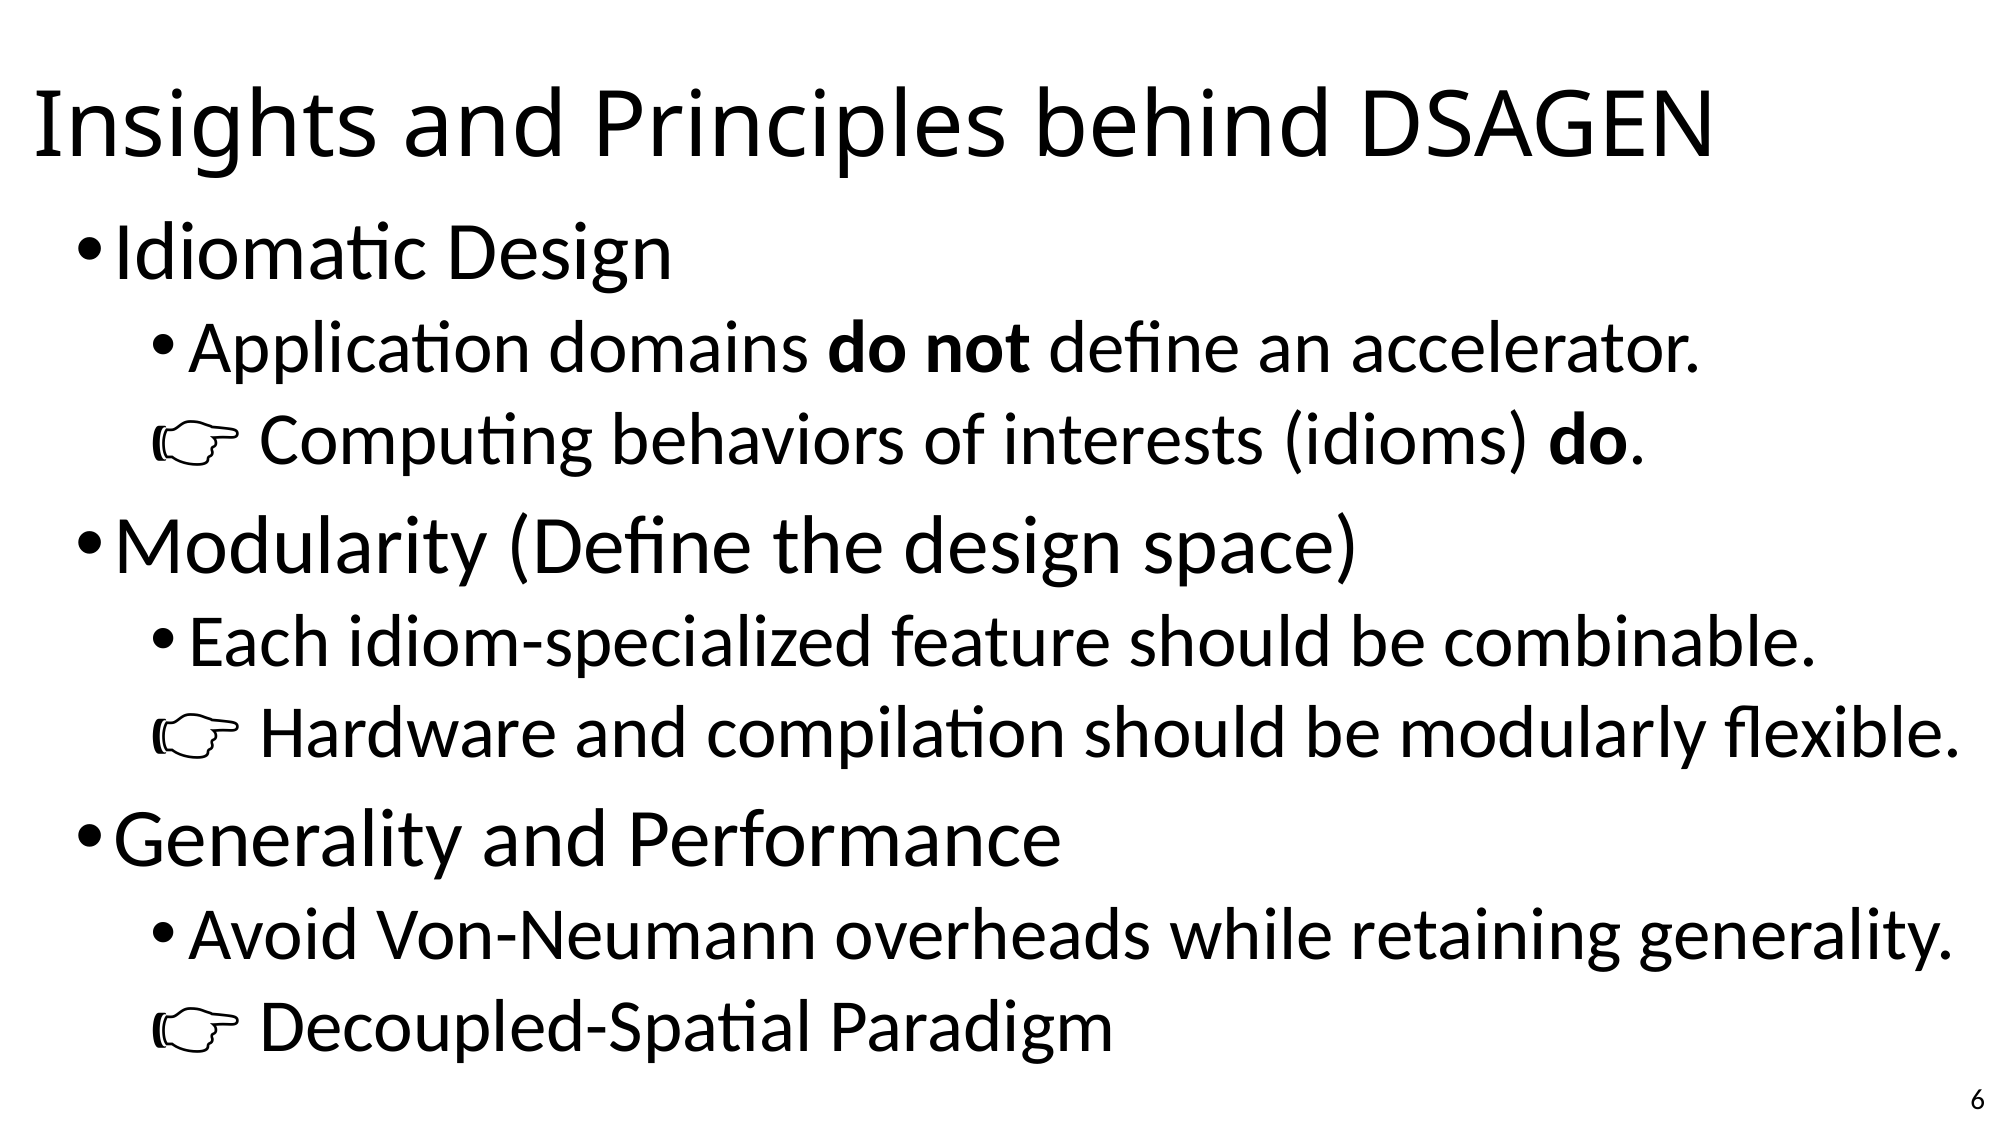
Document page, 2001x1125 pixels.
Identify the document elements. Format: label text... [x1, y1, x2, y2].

title Insights and Principles behind DSAGEN [18, 41, 1973, 213]
text_box Idiomatic Design Application domains do not define an accelerator. 👉 Computing behaviors of interests (idioms) do. Modularity (Define the design space) Each idiom-specialized feature should be combinable. 👉 Hardware and compilation should be modularly flexible. Generality and Performance Avoid Von-Neumann overheads while retaining generality. 👉 Decoupled-Spatial Paradigm [60, 200, 2000, 1105]
